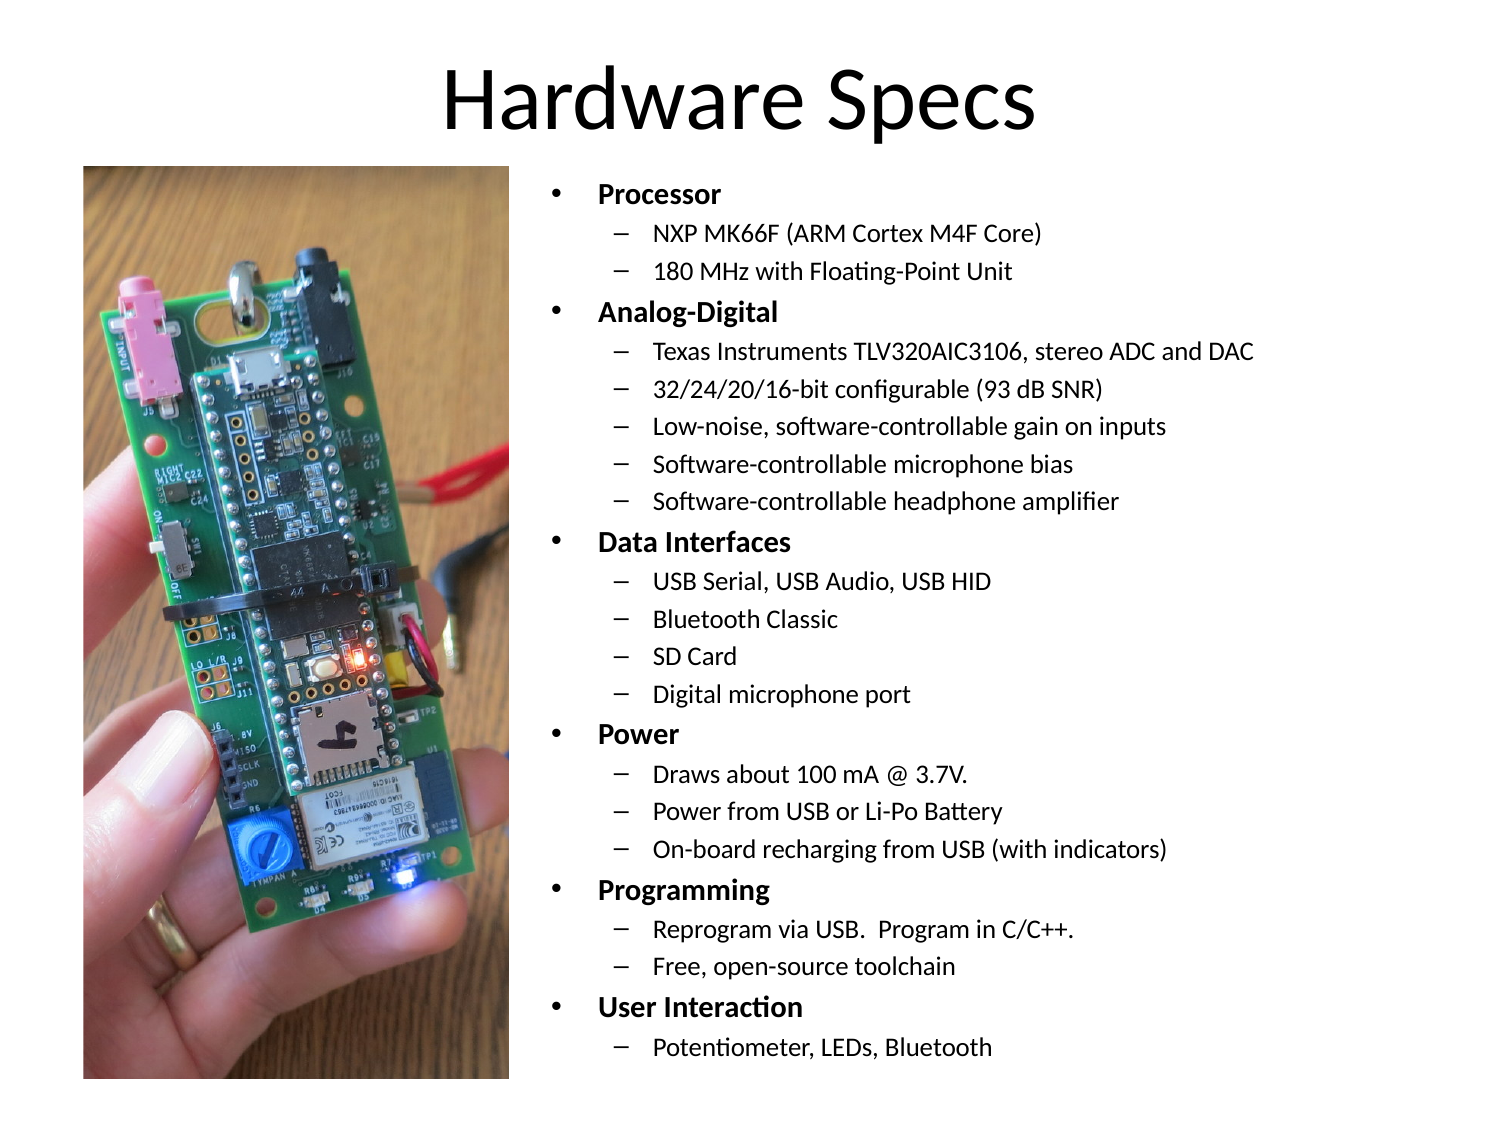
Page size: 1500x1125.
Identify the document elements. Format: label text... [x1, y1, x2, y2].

picture [83, 166, 510, 1080]
list Processor NXP MK66F (ARM Cortex M4F Core) 180 MHz with Floating-Point Unit Analog-Digital Texas Instruments TLV320AIC3106, stereo ADC and DAC 32/24/20/16-bit configurable (93 dB SNR) Low-noise, software-controllable gain on inputs Software-controllable microphone bias Software-controllable headphone amplifier Data Interfaces USB Serial, USB Audio, USB HID Bluetooth Classic SD Card Digital microphone port Power Draws about 100 mA @ 3.7V. Power from USB or Li-Po Battery On-board recharging from USB (with indicators) Programming Reprogram via USB. Program in C/C++. Free, open-source toolchain User Interaction Potentiometer, LEDs, Bluetooth [536, 166, 1413, 1081]
title Hardware Specs [83, 0, 1396, 187]
